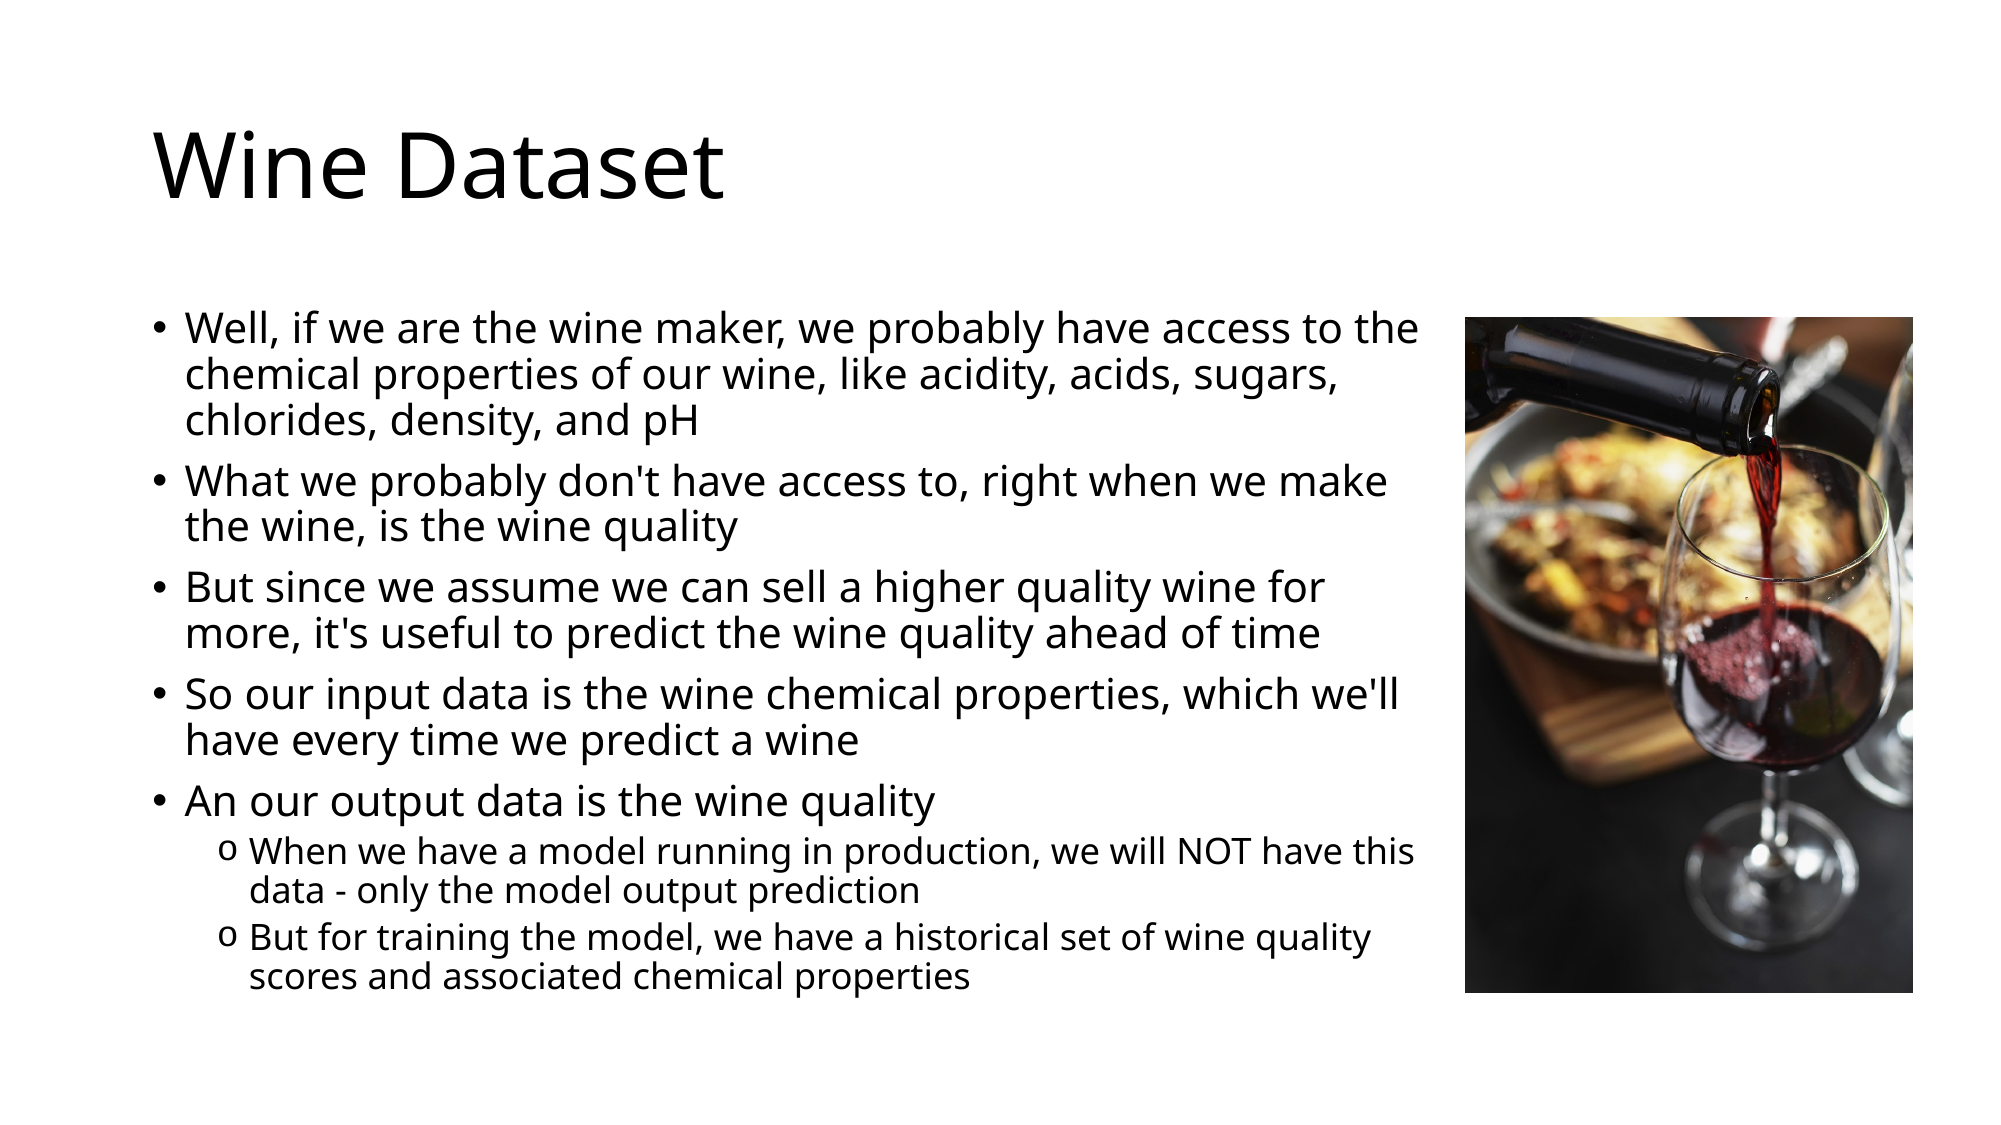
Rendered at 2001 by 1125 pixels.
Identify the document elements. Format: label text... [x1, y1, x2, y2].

picture [1465, 317, 1914, 994]
title Wine Dataset [137, 59, 1863, 278]
list Well, if we are the wine maker, we probably have access to the chemical properties of our wine, like acidity, acids, sugars, chlorides, density, and pH What we probably don't have access to, right when we make the wine, is the wine quality But since we assume we can sell a higher quality wine for more, it's useful to predict the wine quality ahead of time So our input data is the wine chemical properties, which we'll have every time we predict a wine An our output data is the wine quality When we have a model running in production, we will NOT have this data - only the model output prediction But for training the model, we have a historical set of wine quality scores and associated chemical properties [137, 299, 1449, 1014]
